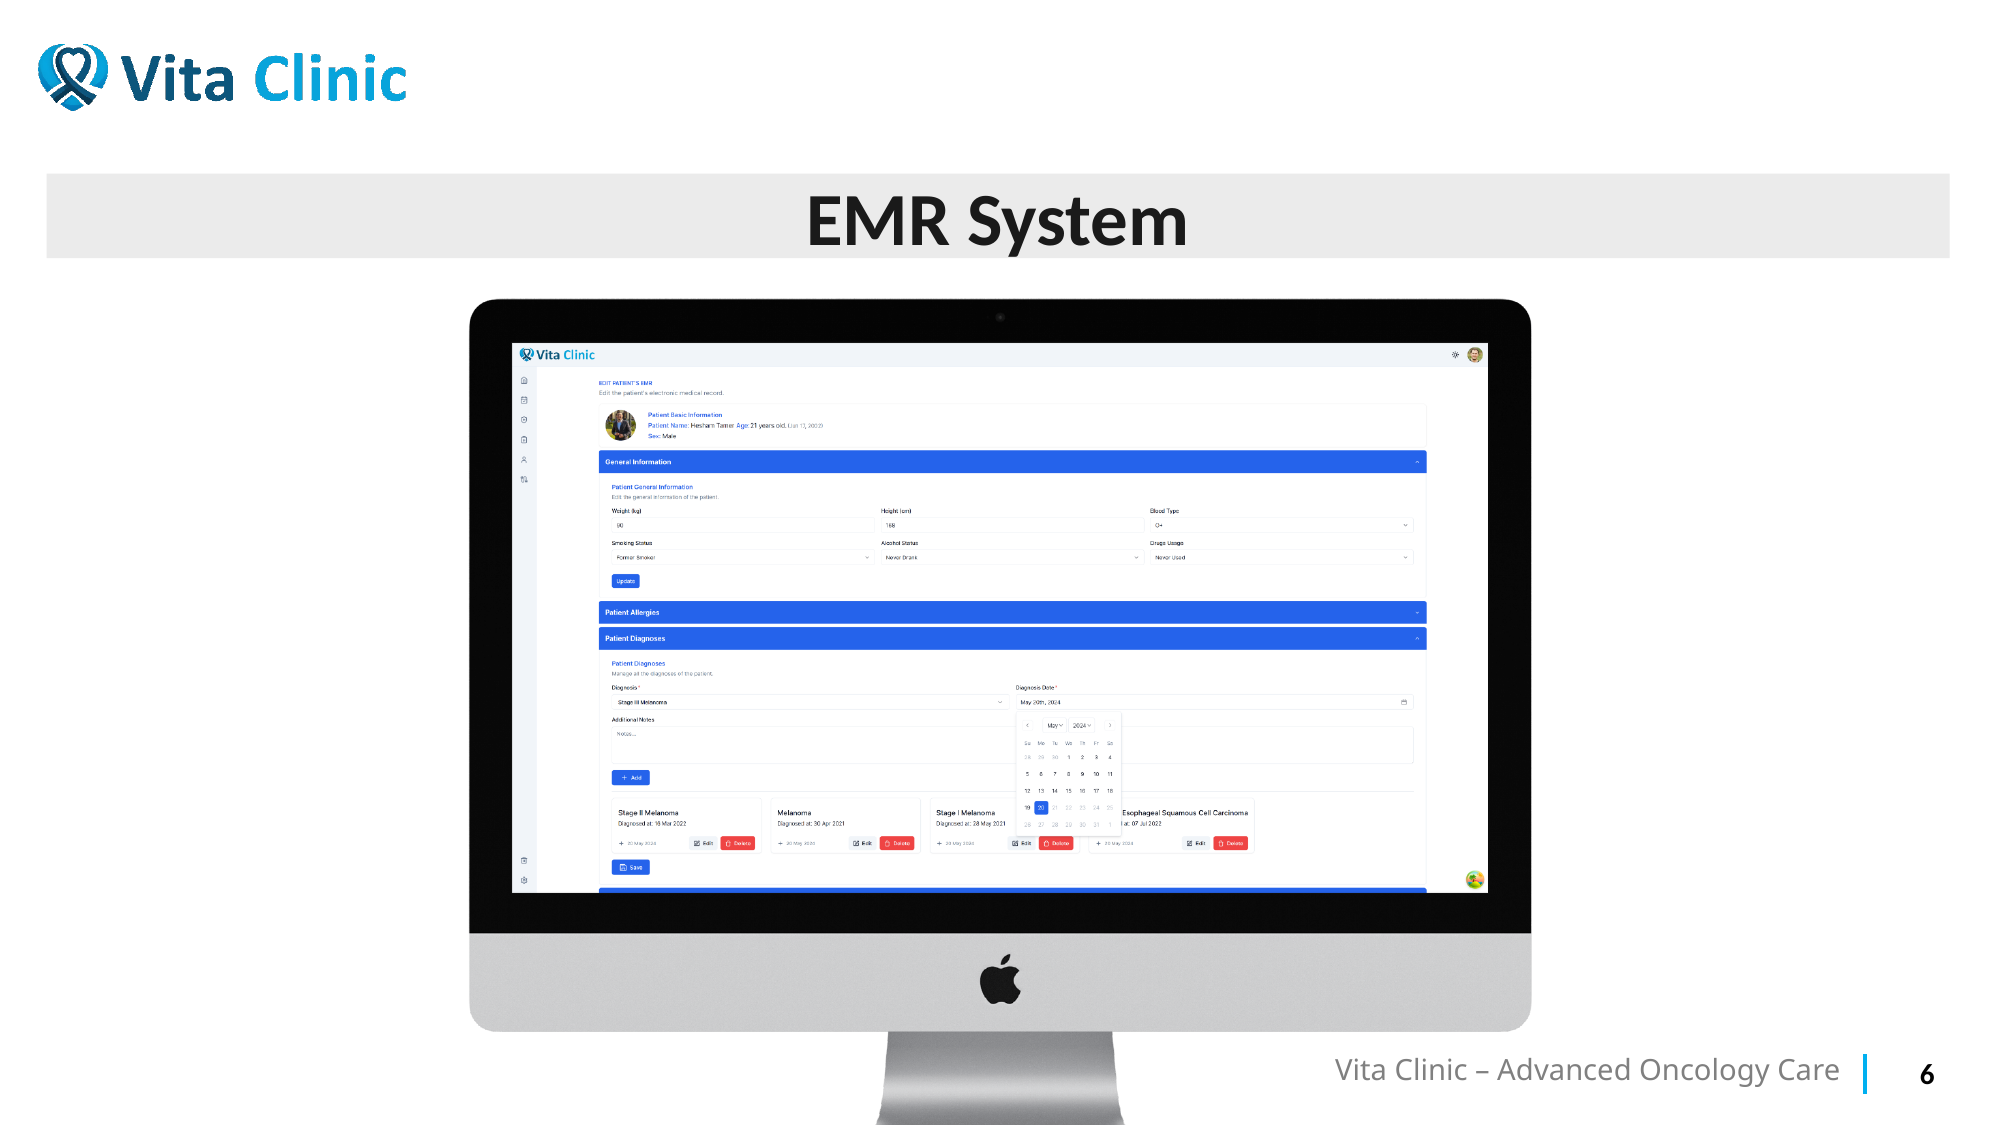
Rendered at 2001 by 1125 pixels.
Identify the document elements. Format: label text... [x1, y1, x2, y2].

picture [467, 298, 1532, 1125]
slide_number 6 [1865, 1042, 1950, 1103]
list Vita Clinic – Advanced Oncology Care [1532, 1047, 1856, 1098]
title EMR System [46, 173, 1950, 259]
picture [30, 41, 421, 113]
